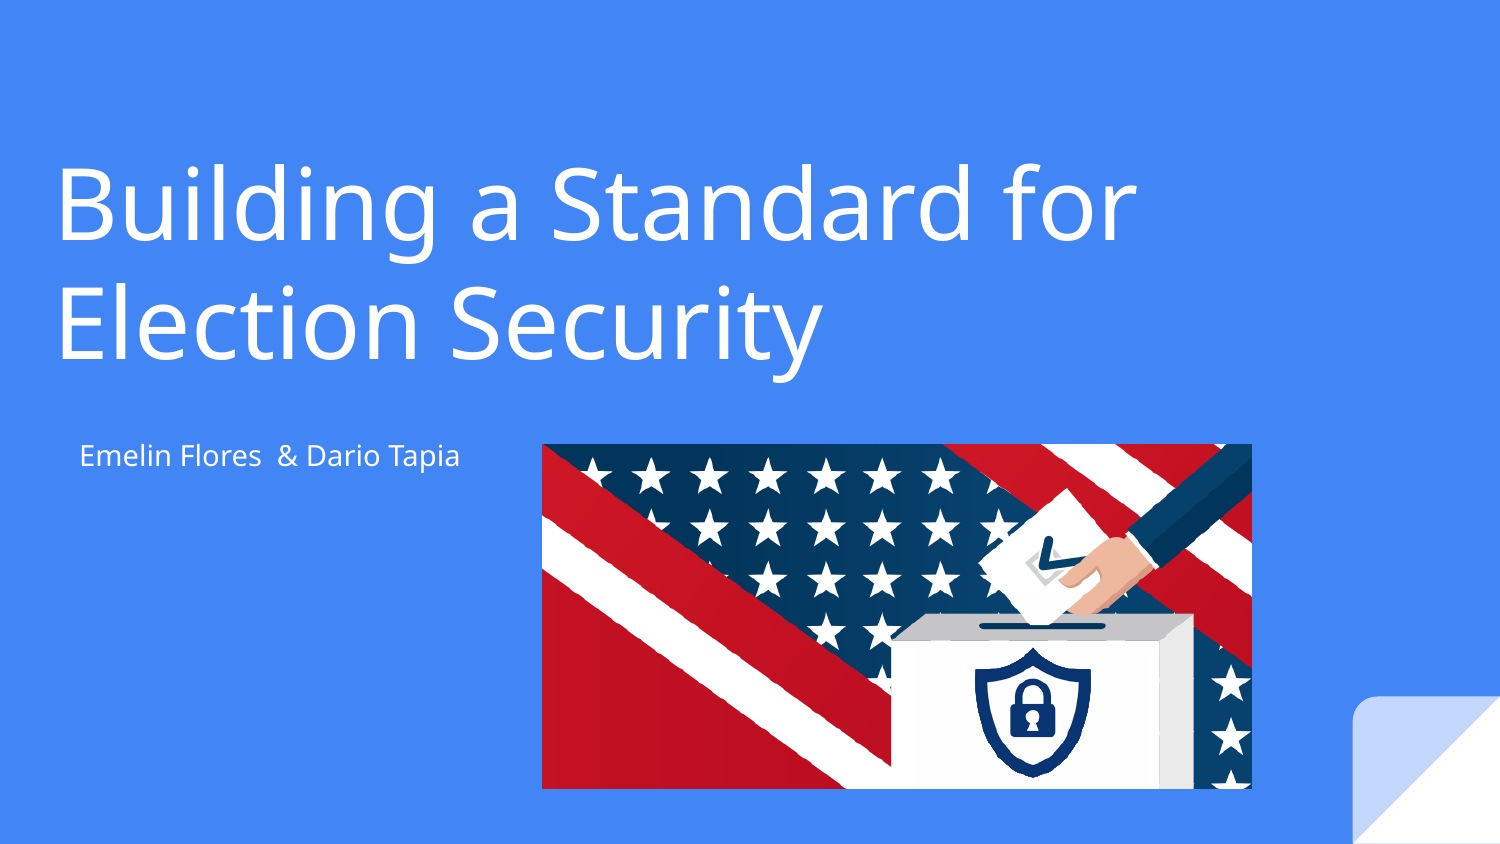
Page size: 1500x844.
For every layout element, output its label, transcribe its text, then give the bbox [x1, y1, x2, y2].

text_box Emelin Flores & Dario Tapia [64, 421, 870, 579]
picture [541, 444, 1253, 789]
text_box Building a Standard for Election Security [38, 124, 1431, 484]
